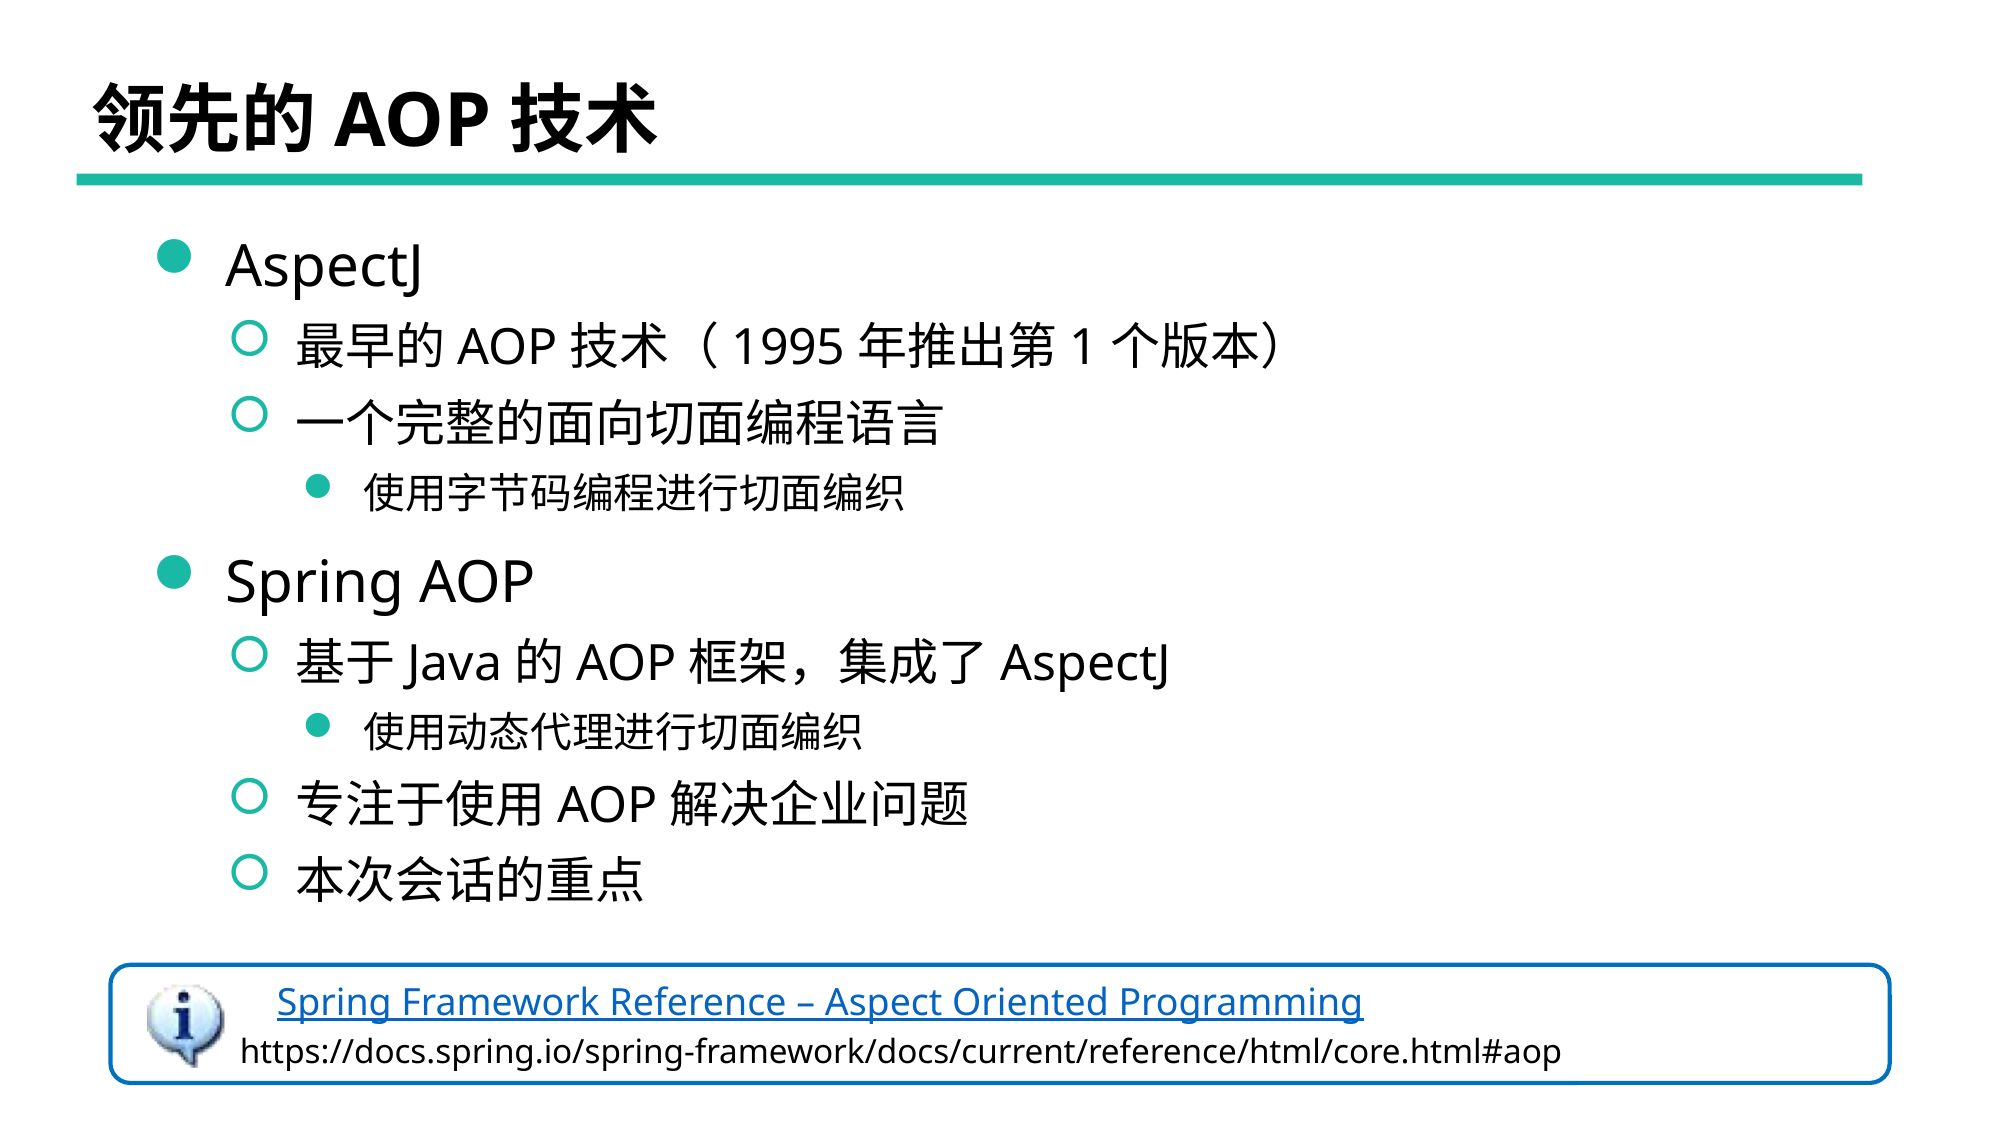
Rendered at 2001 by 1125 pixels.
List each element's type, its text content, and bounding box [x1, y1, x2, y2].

title 领先的AOP技术 [76, 59, 1802, 186]
text_box [109, 963, 1891, 1084]
list AspectJ 最早的AOP技术（1995年推出第1个版本） 一个完整的面向切面编程语言 使用字节码编程进行切面编织 Spring AOP 基于Java的AOP框架，集成了AspectJ 使用动态代理进行切面编织 专注于使用AOP解决企业问题 本次会话的重点 [137, 213, 1863, 931]
picture [136, 977, 236, 1073]
text_box https://docs.spring.io/spring-framework/docs/current/reference/html/core.html#aop [225, 1022, 1580, 1078]
text_box Spring Framework Reference – Aspect Oriented Programming [262, 970, 1841, 1037]
